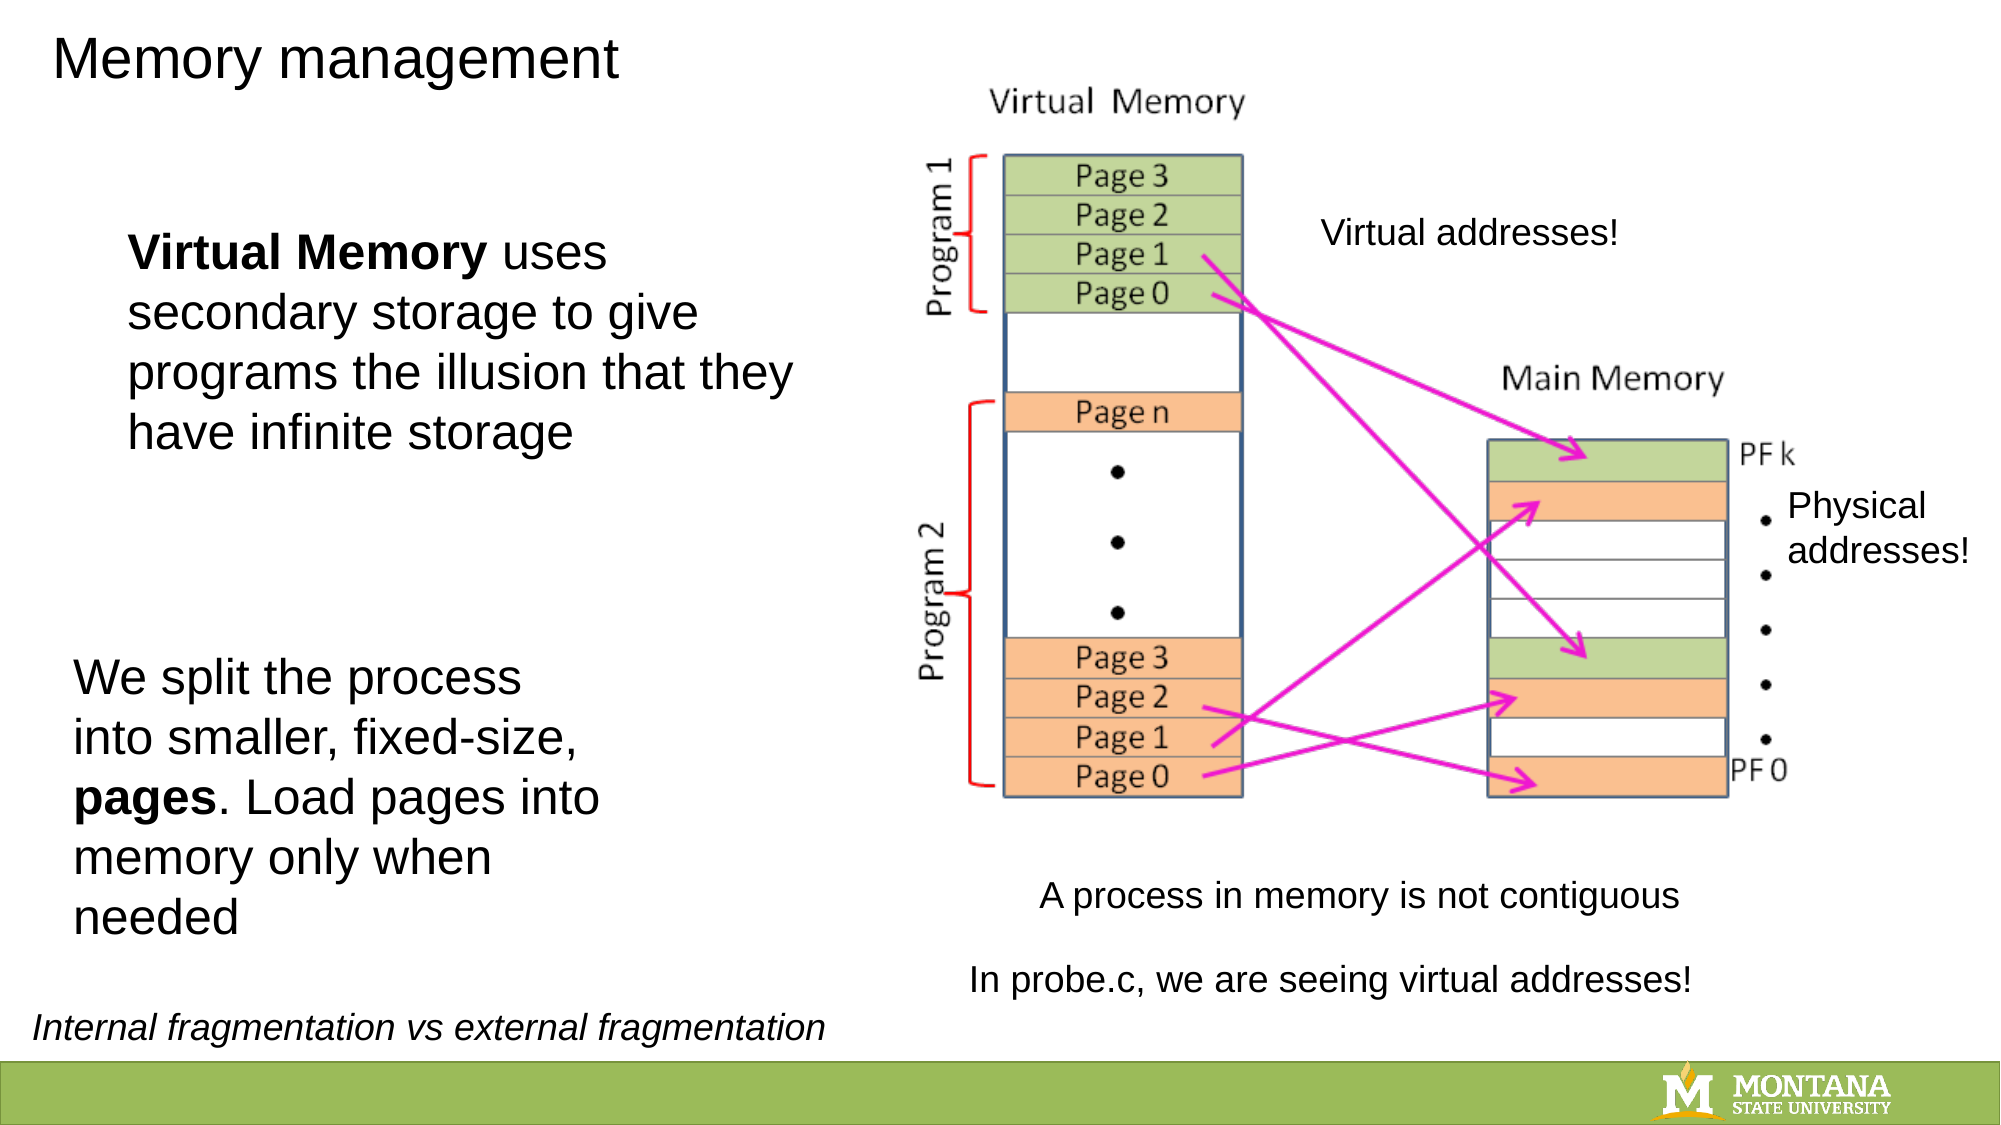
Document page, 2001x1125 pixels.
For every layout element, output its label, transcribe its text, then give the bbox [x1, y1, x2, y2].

picture [895, 64, 1825, 811]
text_box We split the process into smaller, fixed-size, pages. Load pages into memory only when needed [58, 637, 621, 953]
text_box A process in memory is not contiguous [1024, 863, 1696, 923]
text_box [0, 1060, 1647, 1125]
text_box Physical addresses! [1830, 473, 2000, 579]
text_box Virtual Memory uses secondary storage to give programs the illusion that they have infinite storage [112, 212, 825, 468]
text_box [1892, 1060, 2000, 1125]
text_box In probe.c, we are seeing virtual addresses! [954, 947, 1708, 1007]
text_box Memory management [37, 12, 1000, 98]
text_box Internal fragmentation vs external fragmentation [17, 995, 842, 1055]
picture [1649, 1060, 1892, 1122]
